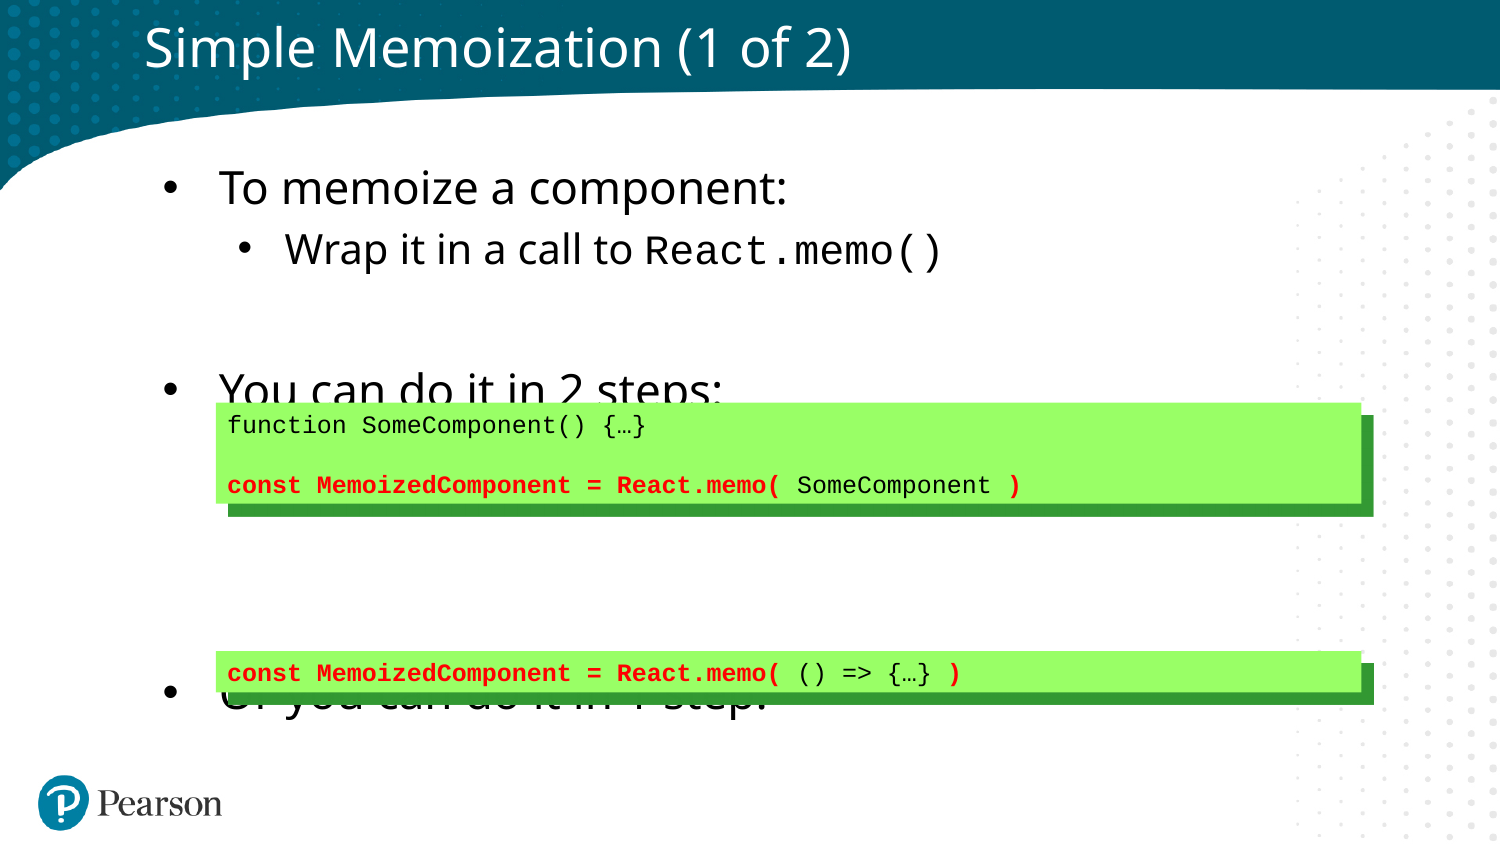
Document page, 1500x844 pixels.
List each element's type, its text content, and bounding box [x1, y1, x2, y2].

list To memoize a component: Wrap it in a call to React.memo() You can do it in 2 steps: Or you can do it in 1 step: [147, 151, 1351, 766]
text_box function SomeComponent() {…} const MemoizedComponent = React.memo( SomeComponent ) [215, 402, 1362, 504]
text_box const MemoizedComponent = React.memo( () => {…} ) [215, 651, 1362, 693]
title Simple Memoization (1 of 2) [130, 6, 1369, 98]
picture [0, 90, 1500, 844]
